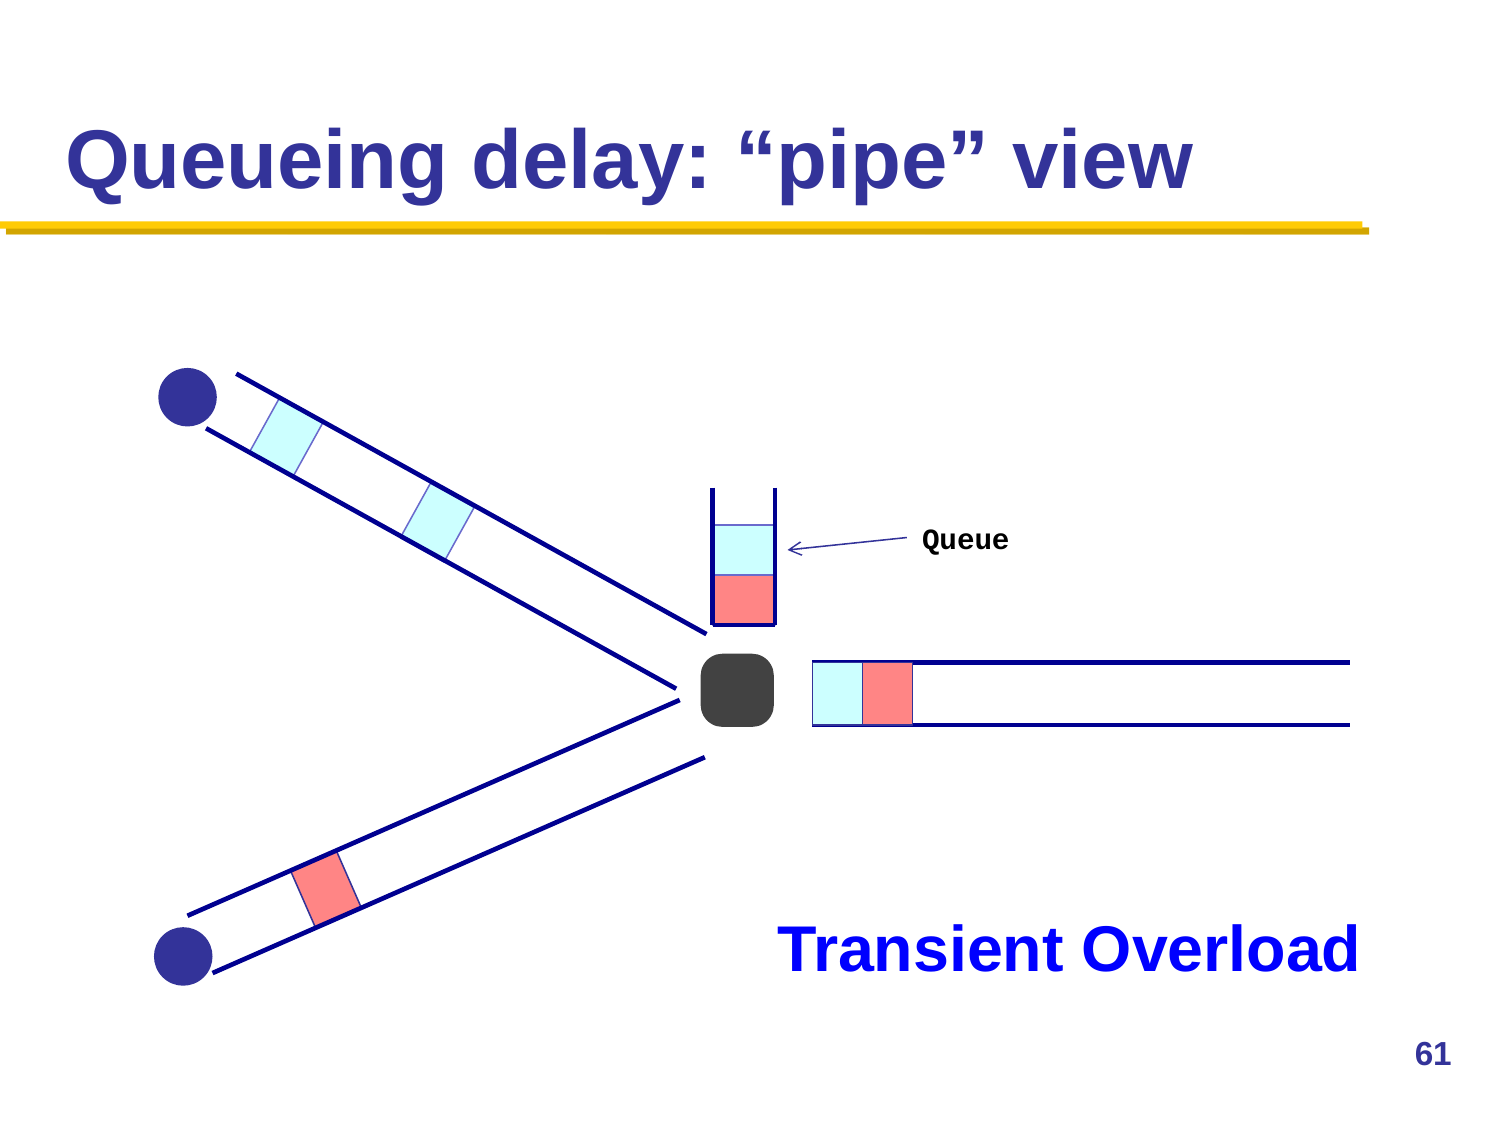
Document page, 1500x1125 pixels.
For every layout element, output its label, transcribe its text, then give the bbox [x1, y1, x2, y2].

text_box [186, 499, 725, 565]
text_box Transient Overload [762, 899, 1463, 993]
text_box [787, 537, 907, 551]
slide_number 61 [1400, 1025, 1500, 1100]
text_box [153, 927, 213, 986]
text_box [158, 367, 217, 427]
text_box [812, 662, 1351, 726]
text_box Queue [906, 512, 1025, 563]
text_box [700, 653, 774, 727]
title Queueing delay: “pipe” view [49, 24, 1451, 213]
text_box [177, 804, 716, 868]
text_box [712, 487, 776, 626]
